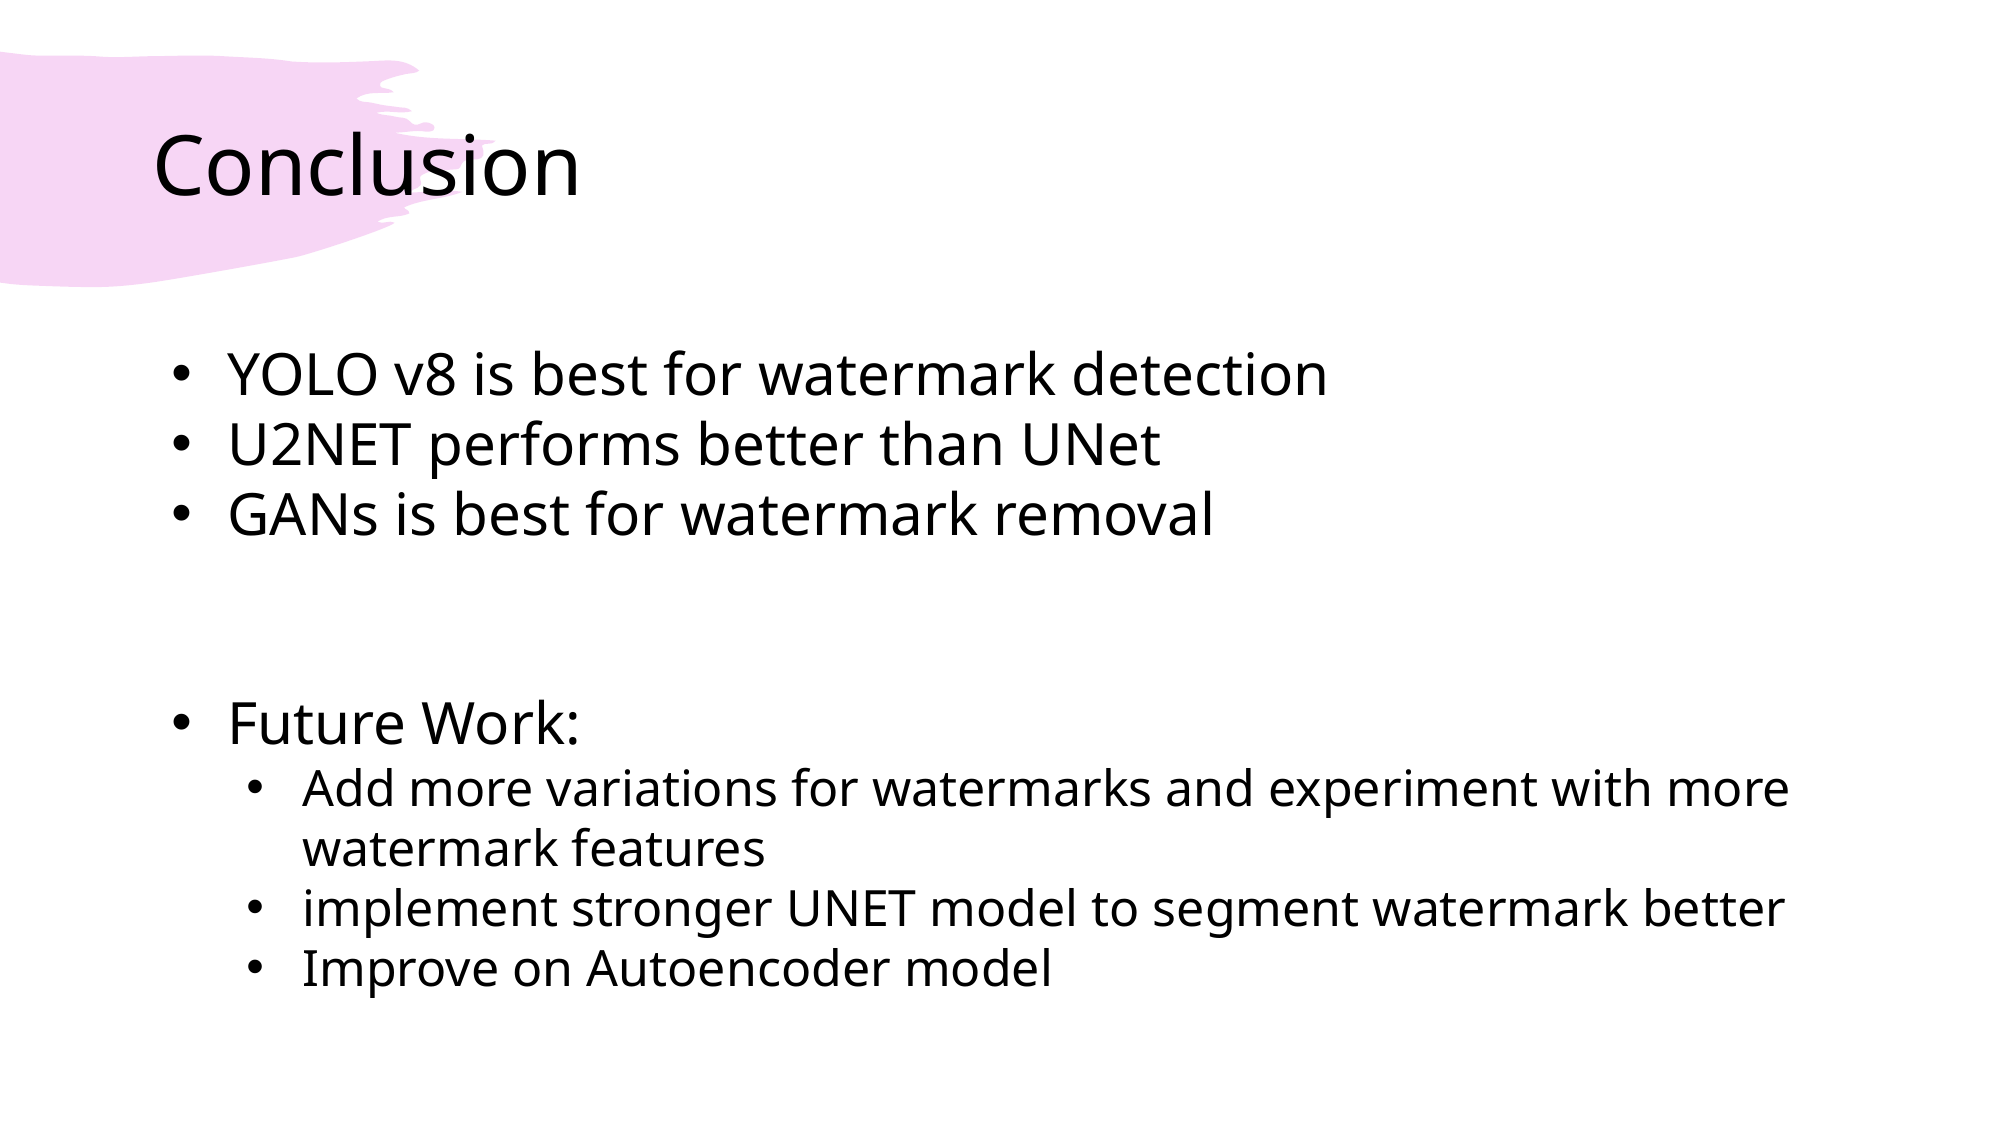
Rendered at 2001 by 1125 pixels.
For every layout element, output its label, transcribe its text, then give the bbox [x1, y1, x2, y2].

title Conclusion [137, 59, 1863, 278]
list YOLO v8 is best for watermark detection U2NET performs better than UNet GANs is best for watermark removal Future Work: Add more variations for watermarks and experiment with more watermark features implement stronger UNET model to segment watermark better Improve on Autoencoder model [137, 329, 1863, 1013]
